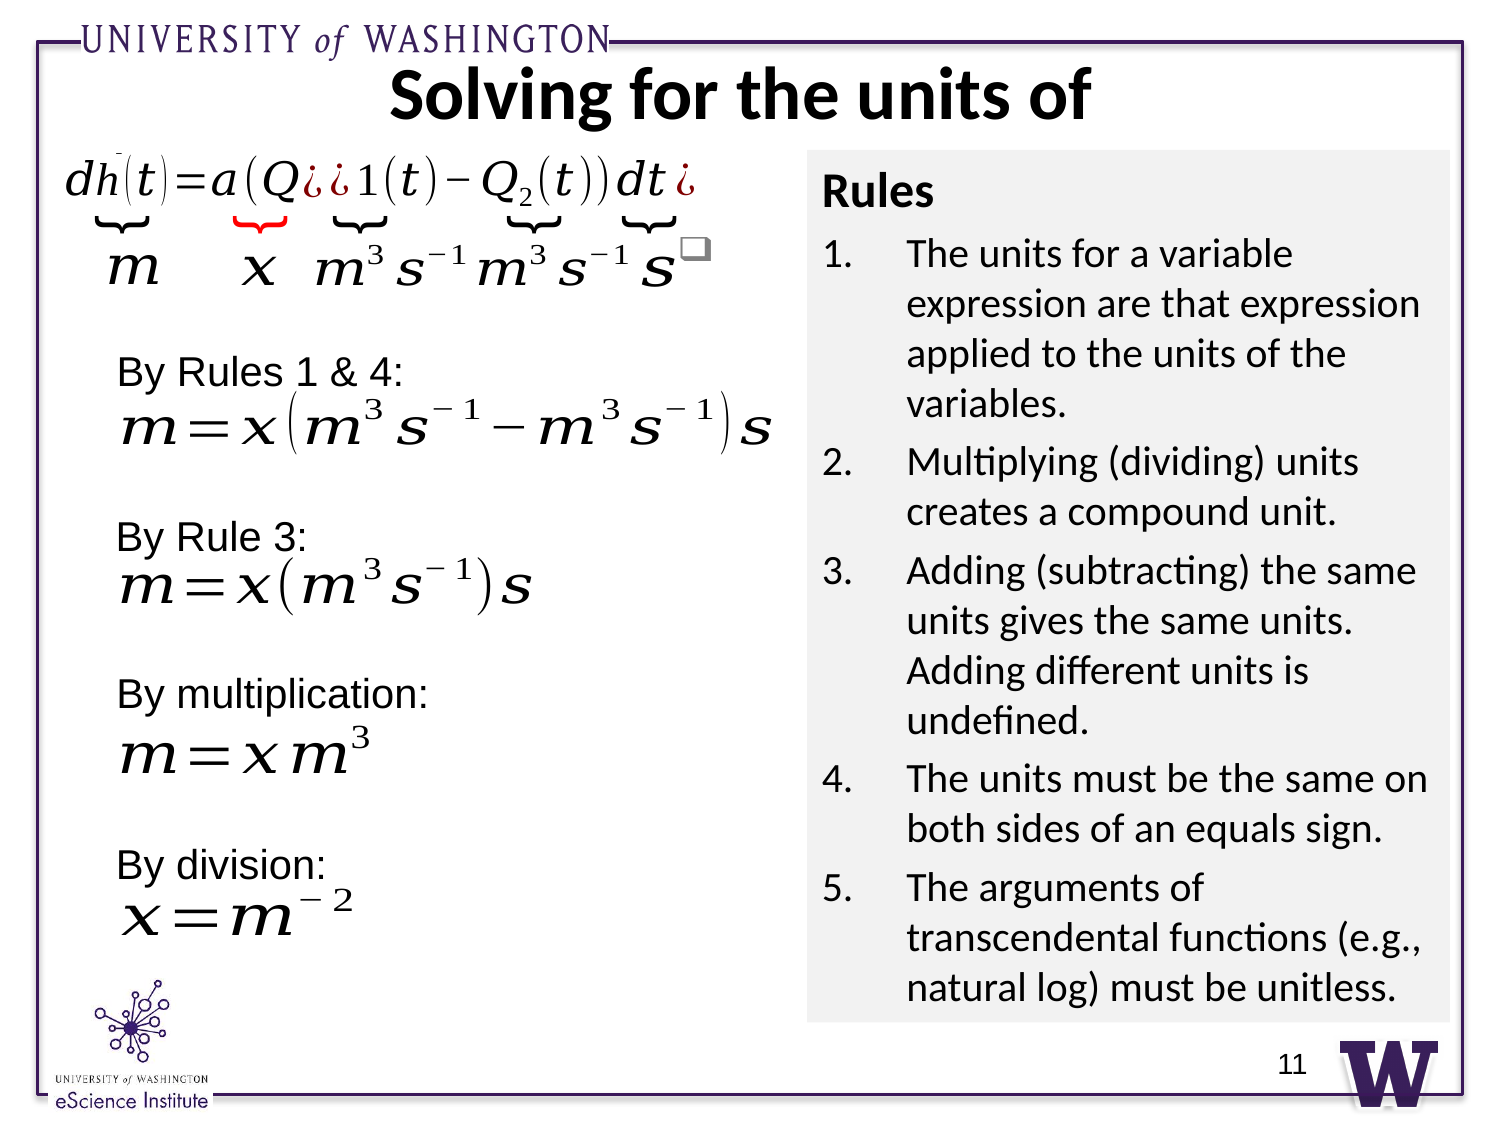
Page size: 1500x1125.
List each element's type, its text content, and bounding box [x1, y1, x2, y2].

text_box By Rule 3: [100, 501, 324, 567]
text_box Rules The units for a variable expression are that expression applied to the units of the variables. Multiplying (dividing) units creates a compound unit. Adding (subtracting) the same units gives the same units. Adding different units is undefined. The units must be the same on both sides of an equals sign. The arguments of transcendental functions (e.g., natural log) must be unitless. [807, 149, 1450, 1023]
text_box } [226, 200, 311, 250]
picture [1350, 1041, 1438, 1093]
text_box [112, 153, 651, 216]
text_box } [501, 200, 586, 250]
text_box } [326, 200, 411, 250]
picture [48, 978, 213, 1113]
text_box By multiplication: [101, 659, 445, 725]
text_box } [88, 200, 174, 250]
text_box By Rules 1 & 4: [101, 337, 420, 403]
picture [1340, 1096, 1438, 1107]
text_box By division: [101, 830, 343, 896]
text_box } [615, 200, 700, 250]
picture [81, 24, 609, 61]
slide_number 11 [1262, 1037, 1350, 1098]
